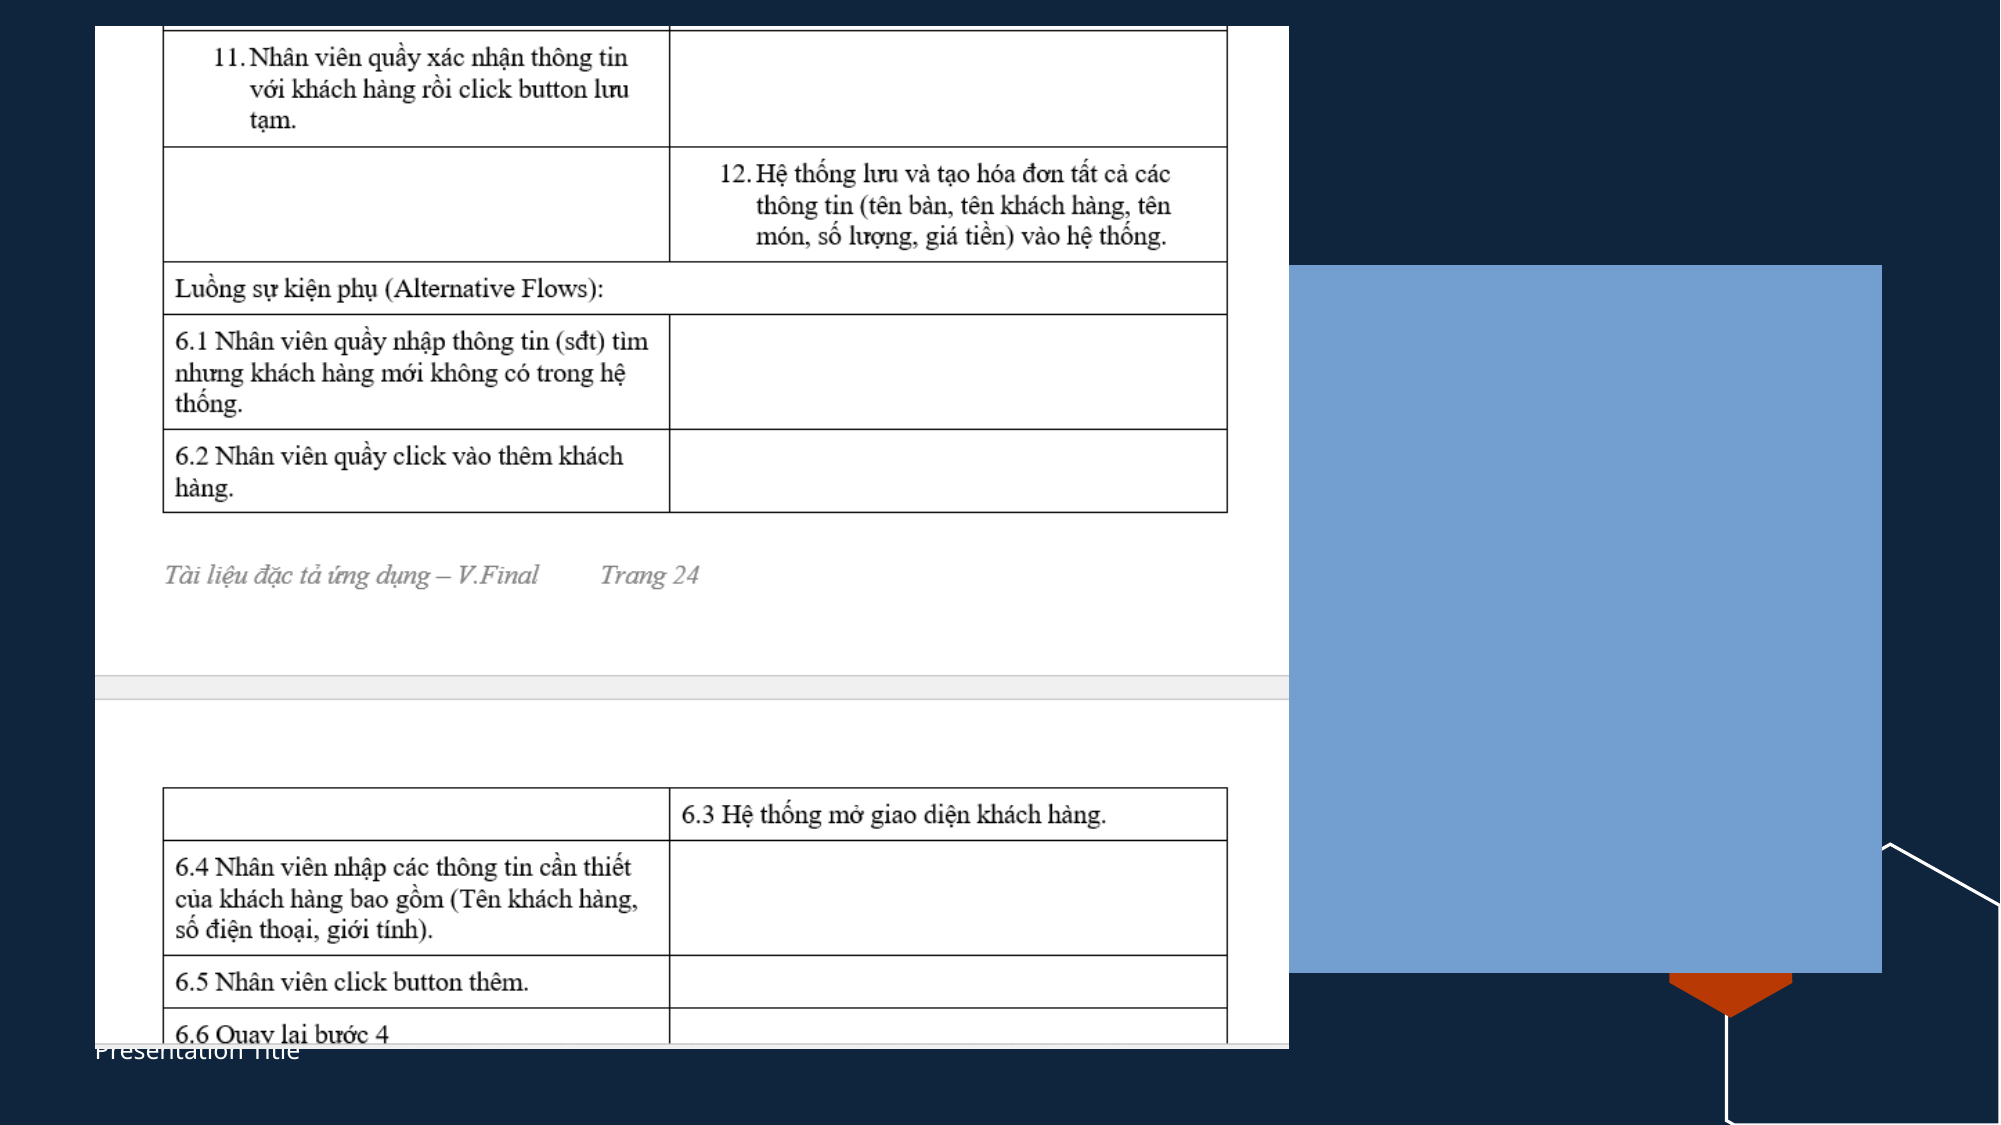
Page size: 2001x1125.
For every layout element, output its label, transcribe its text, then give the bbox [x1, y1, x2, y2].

footer Presentation Title [79, 1020, 755, 1080]
picture [95, 26, 1289, 1049]
